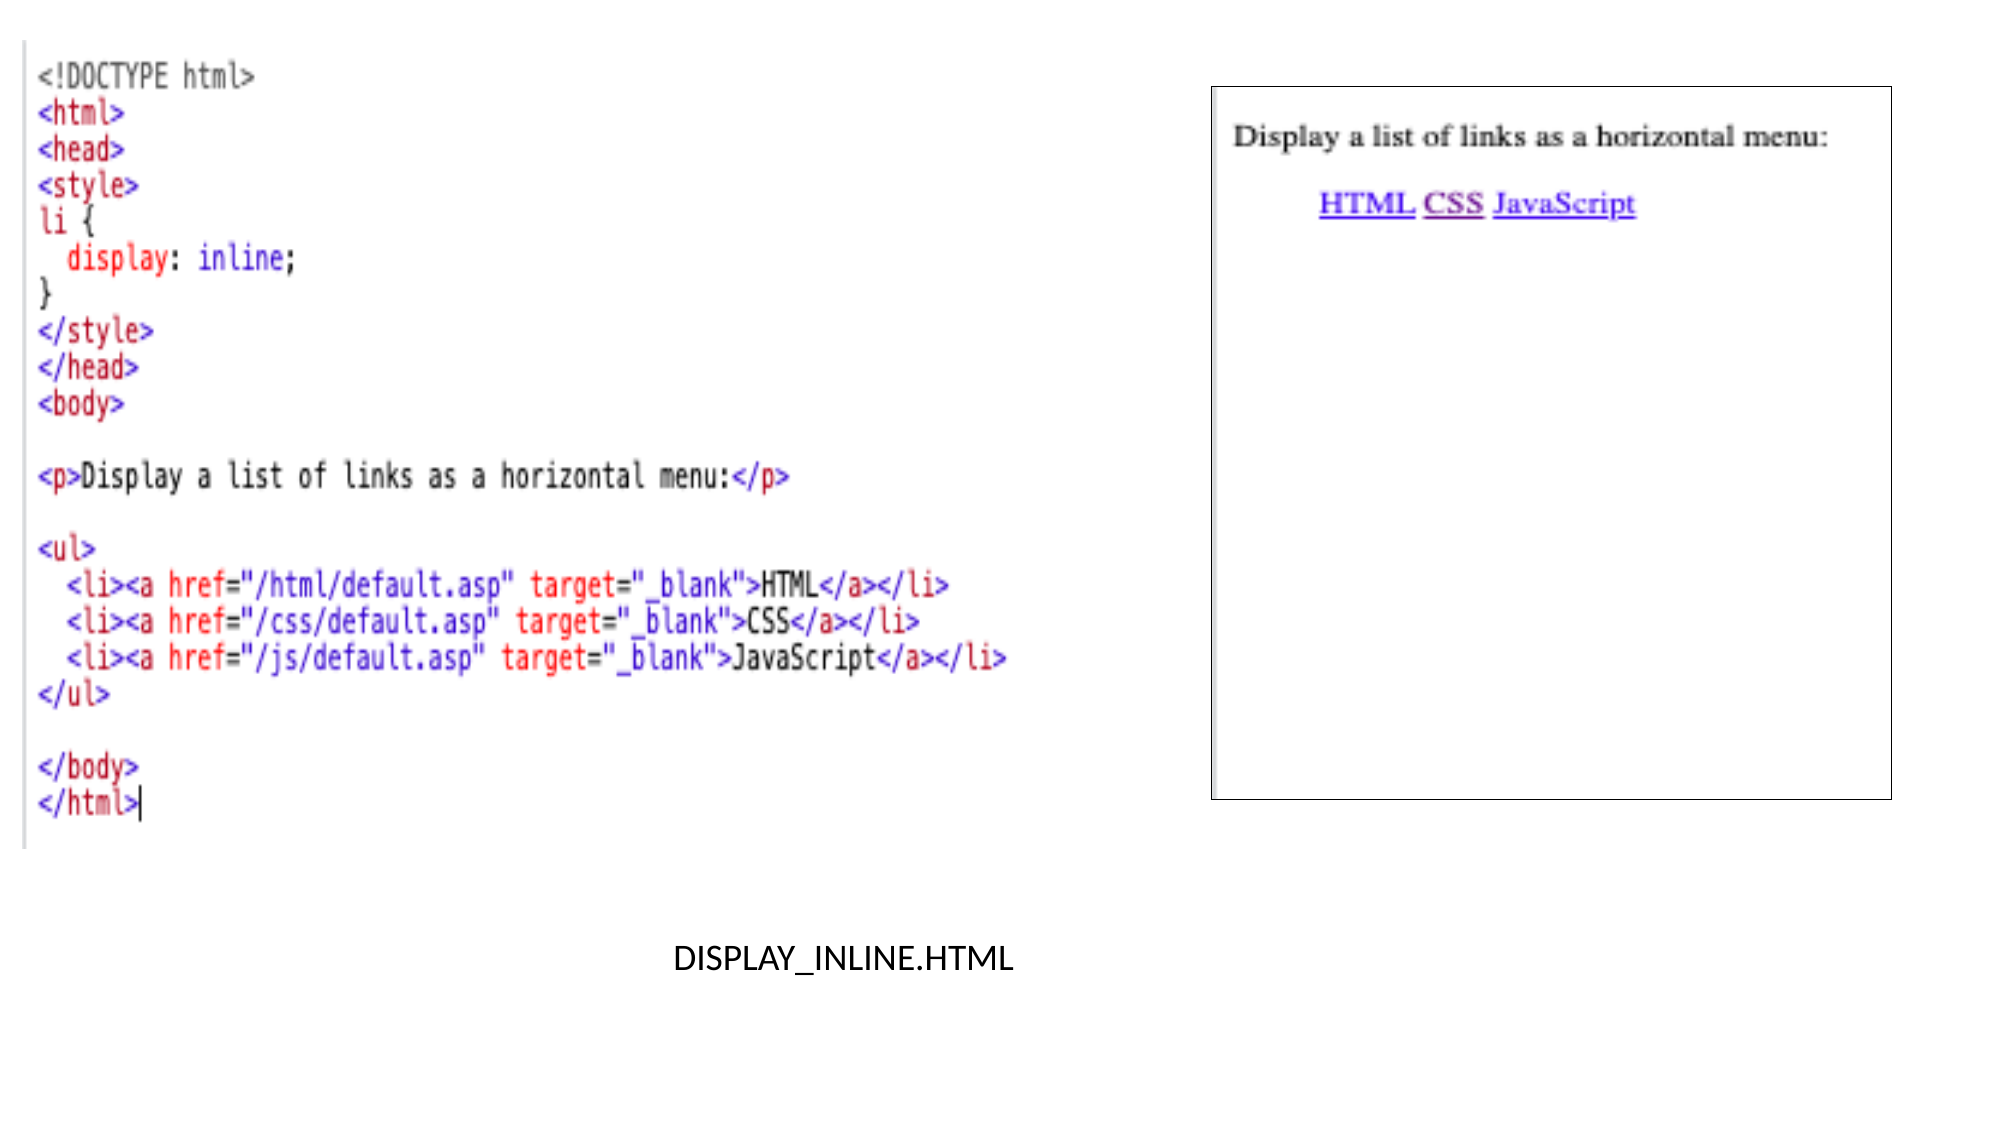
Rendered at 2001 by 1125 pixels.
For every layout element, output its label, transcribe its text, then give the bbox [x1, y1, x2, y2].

picture [1211, 86, 1892, 800]
picture [22, 40, 1065, 849]
text_box DISPLAY_INLINE.HTML [658, 925, 1137, 986]
